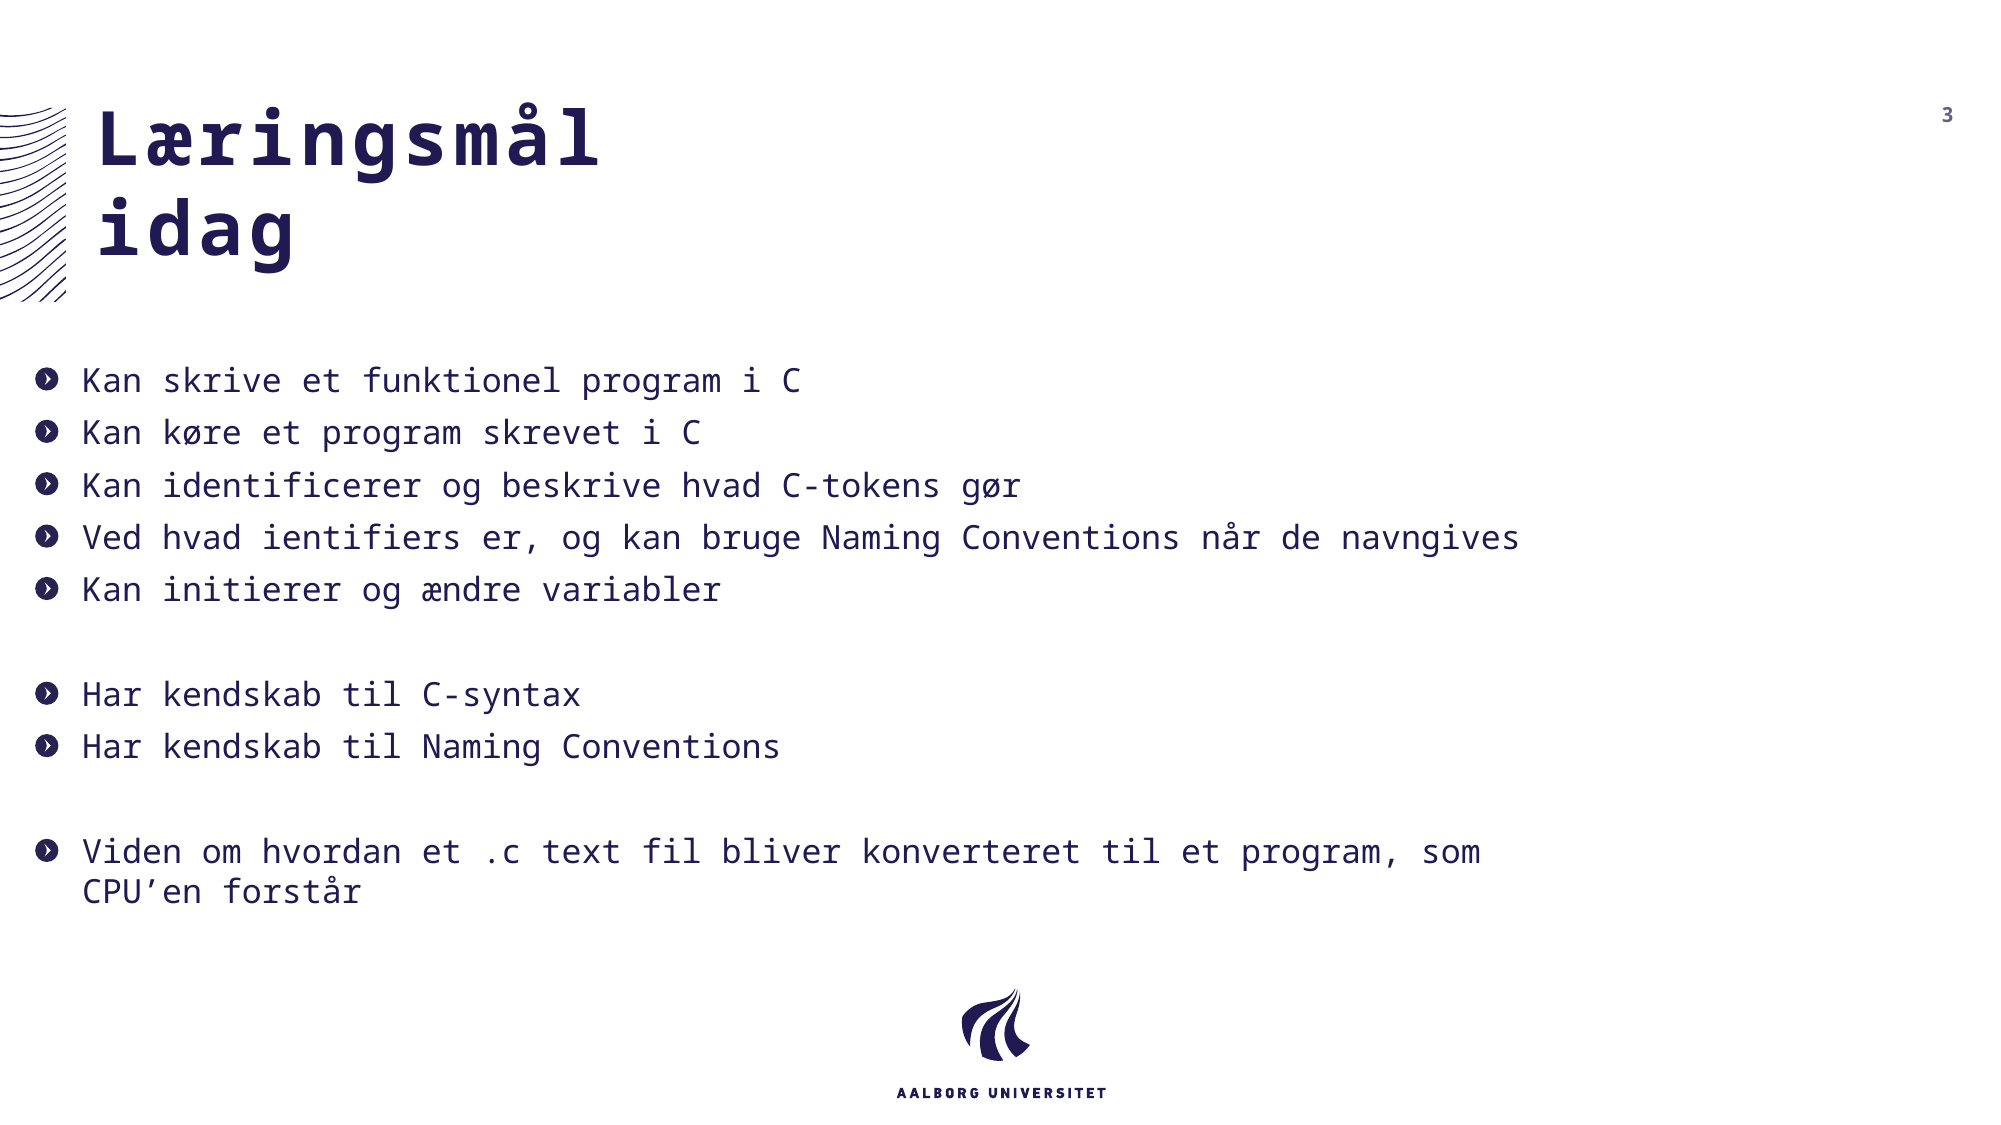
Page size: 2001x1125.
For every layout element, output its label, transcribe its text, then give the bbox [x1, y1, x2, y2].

slide_number 3 [1860, 97, 1954, 135]
list Kan skrive et funktionel program i C Kan køre et program skrevet i C Kan identificerer og beskrive hvad C-tokens gør Ved hvad ientifiers er, og kan bruge Naming Conventions når de navngives Kan initierer og ændre variabler Har kendskab til C-syntax Har kendskab til Naming Conventions Viden om hvordan et .c text fil bliver konverteret til et program, som CPU’en forstår [35, 351, 1581, 968]
title Læringsmål idag [96, 58, 833, 325]
